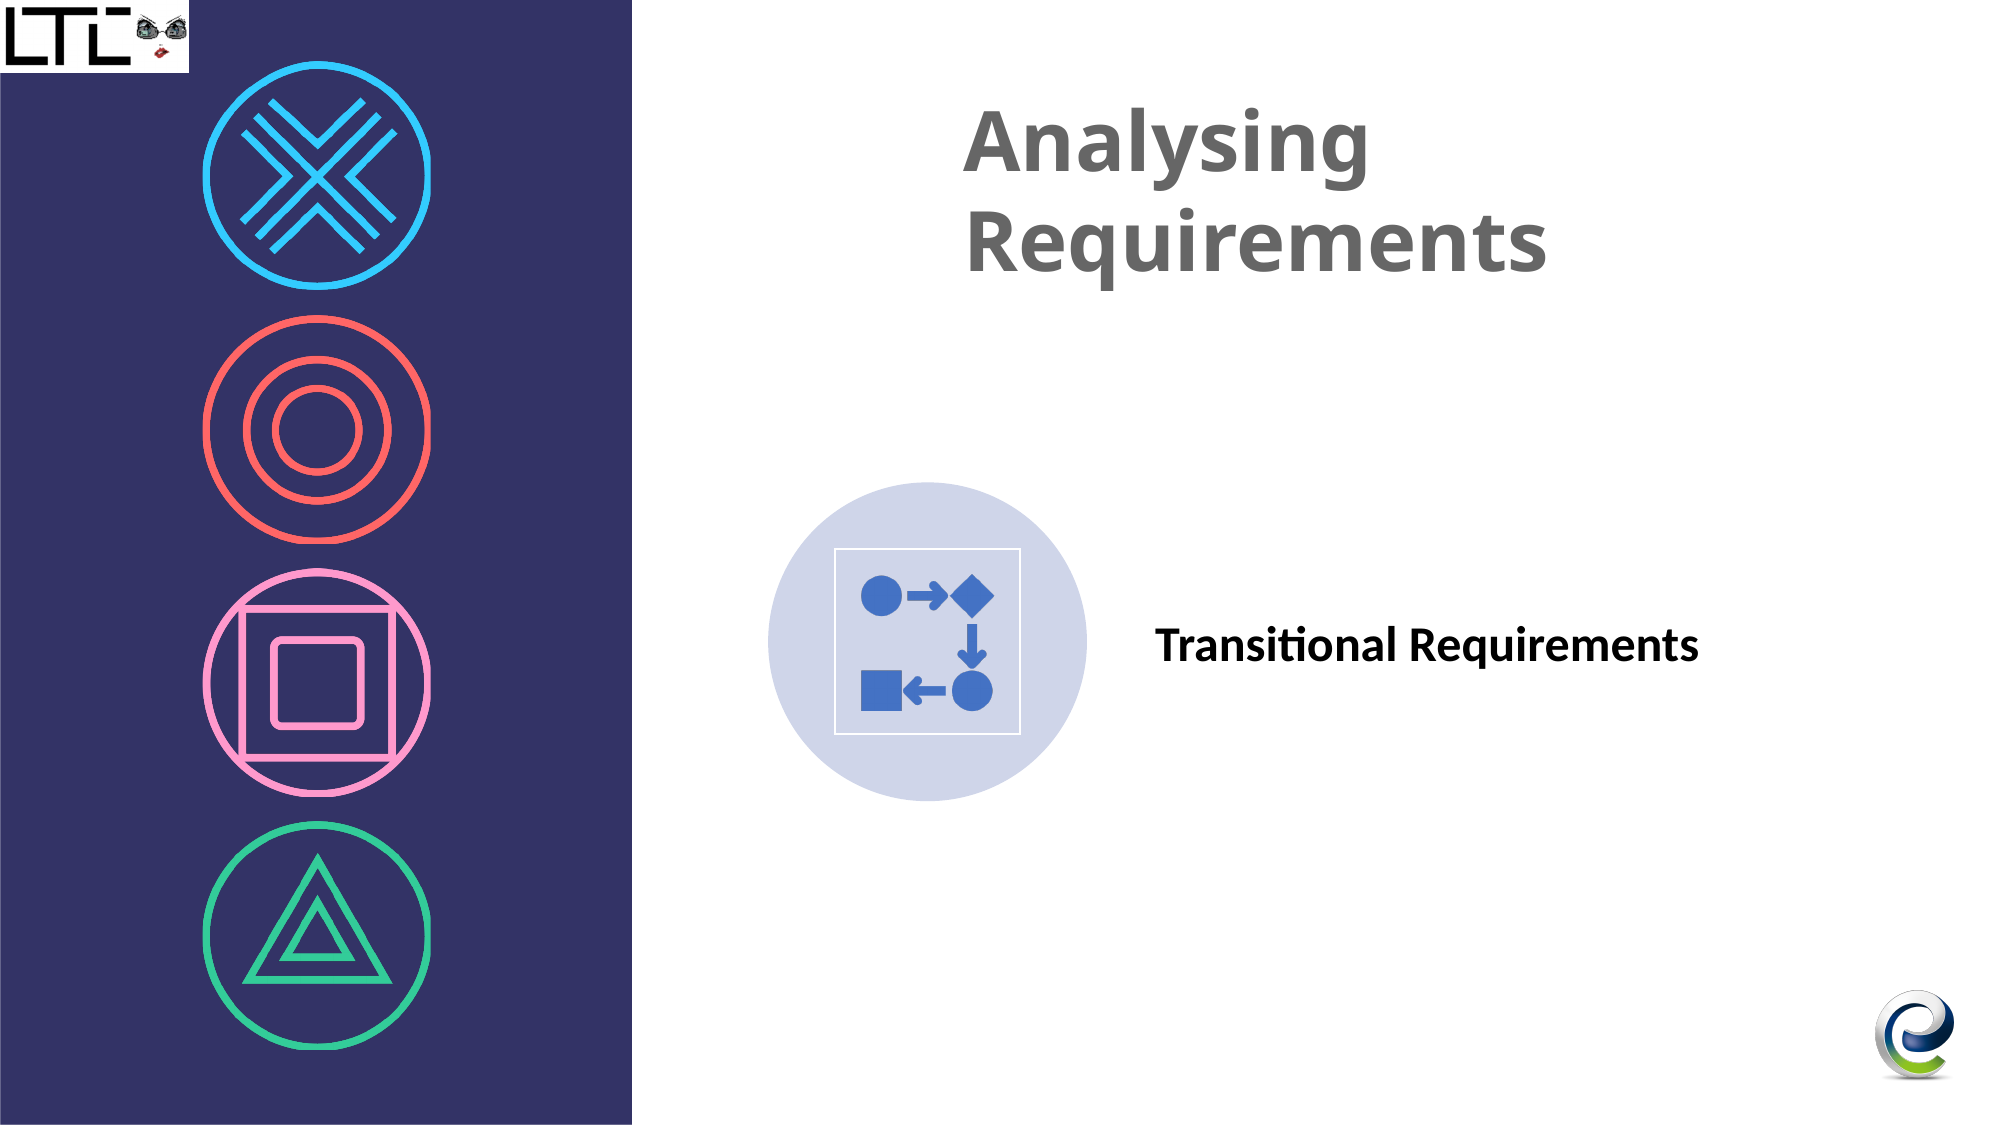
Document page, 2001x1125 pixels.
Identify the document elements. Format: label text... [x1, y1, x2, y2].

text_box Analysing Requirements [948, 80, 1893, 241]
picture [0, 0, 2001, 1125]
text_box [741, 241, 1933, 1042]
